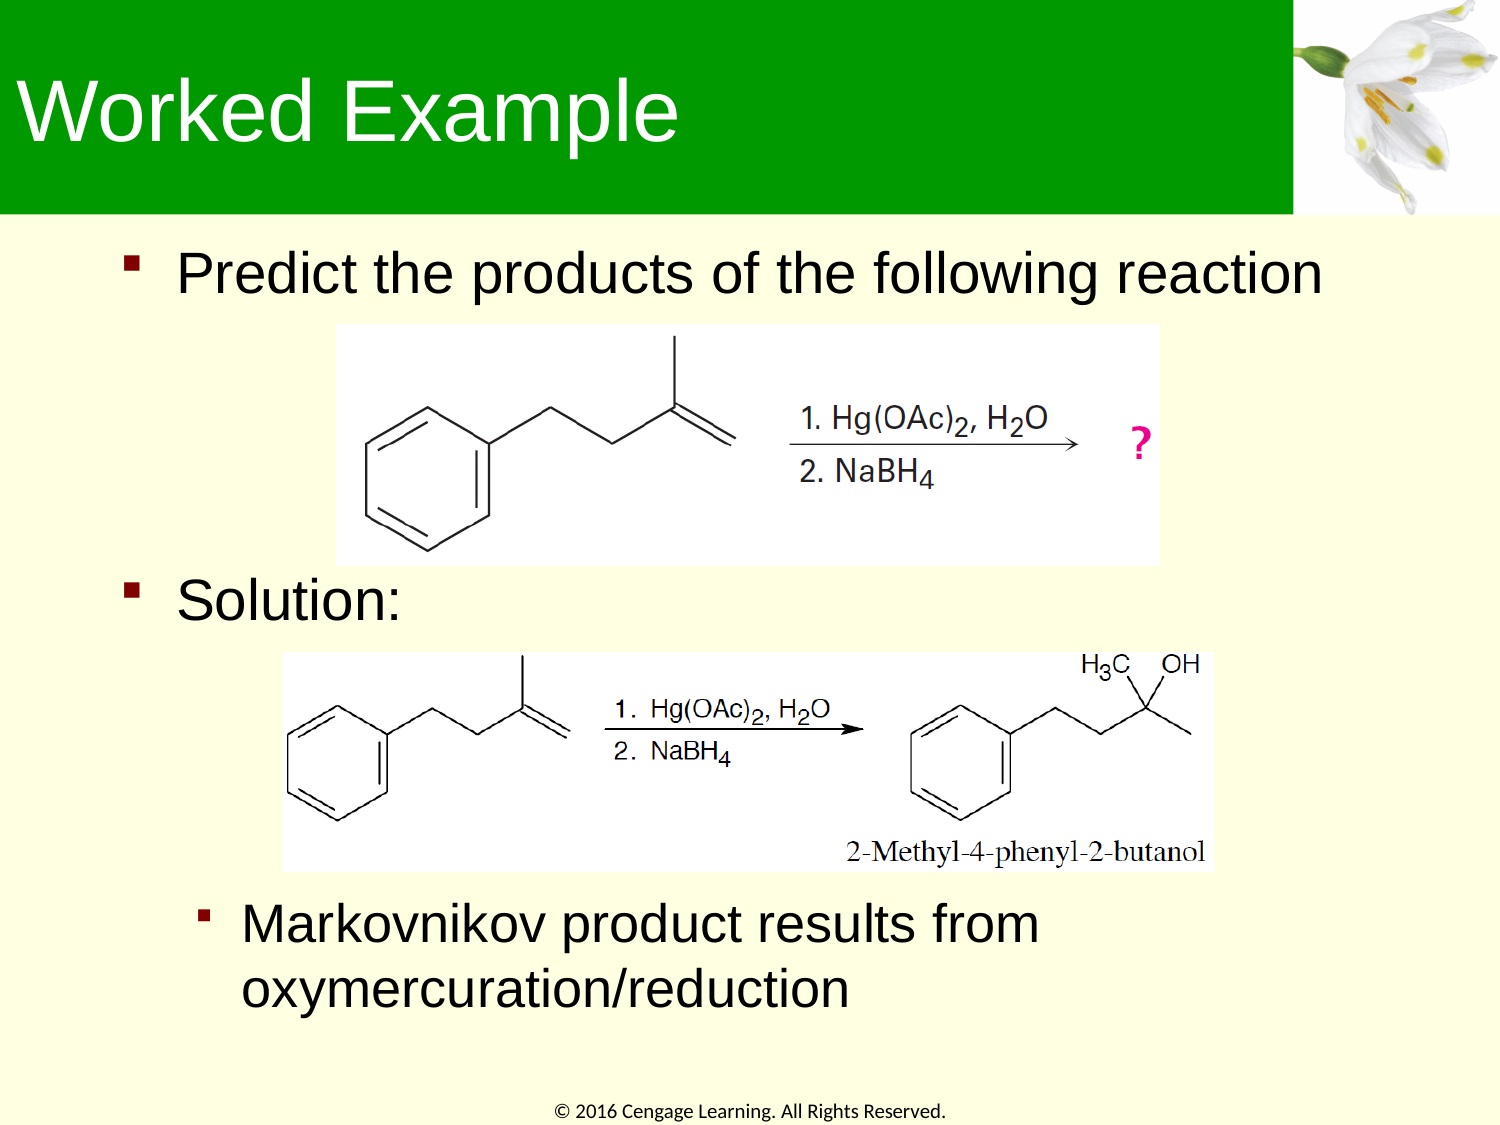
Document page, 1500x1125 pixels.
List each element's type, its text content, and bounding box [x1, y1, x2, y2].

list Predict the products of the following reaction Solution: Markovnikov product results from oxymercuration/reduction [103, 227, 1450, 1065]
picture [281, 652, 1214, 872]
picture [1293, 0, 1500, 215]
title Worked Example [0, 0, 1288, 213]
picture [336, 324, 1160, 566]
